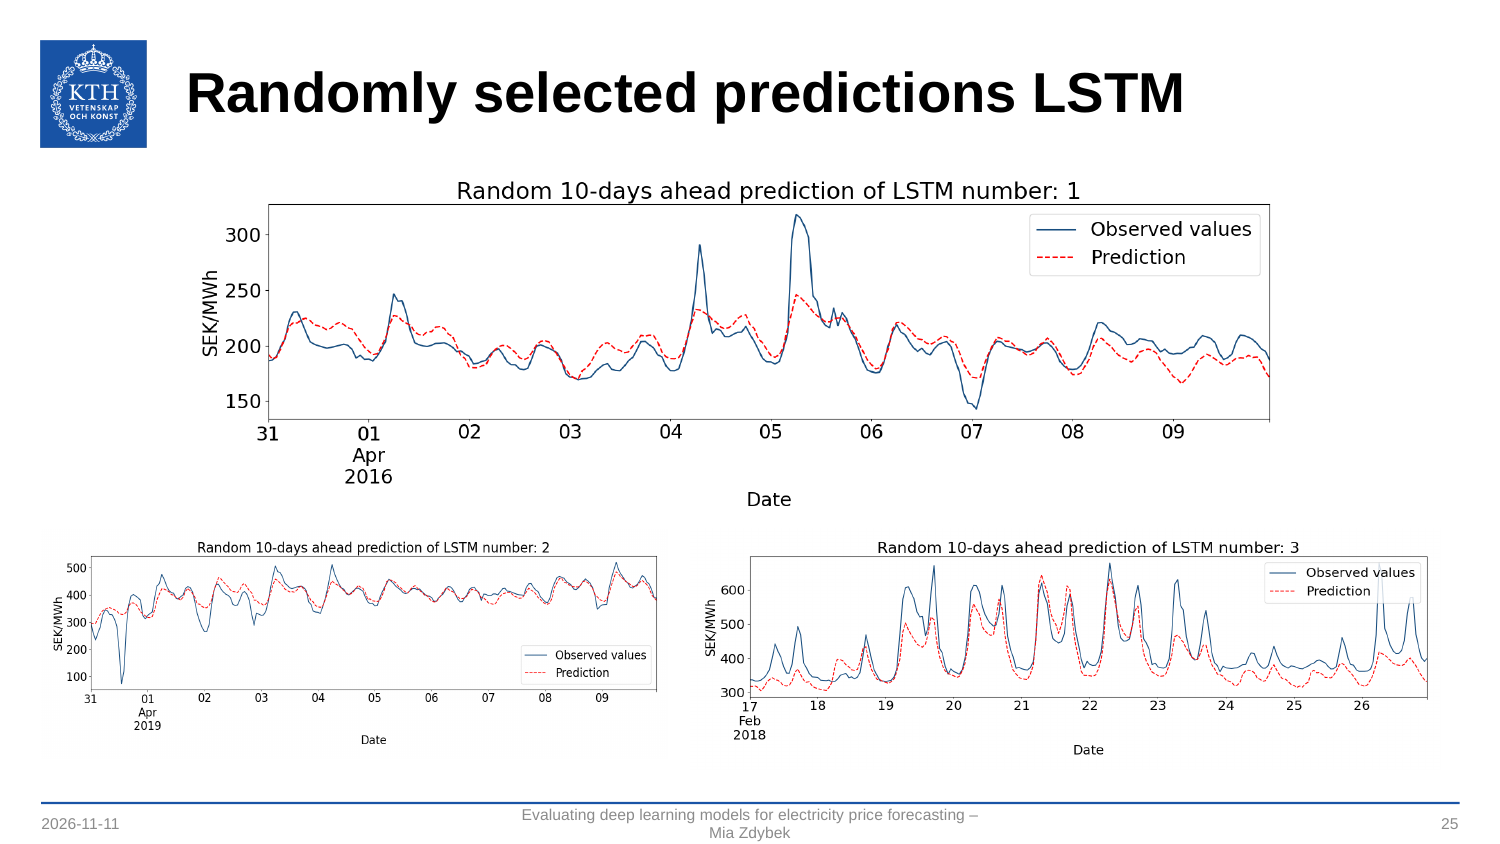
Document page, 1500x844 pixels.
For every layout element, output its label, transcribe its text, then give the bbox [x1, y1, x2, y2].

footer Evaluating deep learning models for electricity price forecasting – Mia Zdybek [496, 804, 1004, 843]
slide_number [41, 804, 379, 843]
picture [40, 40, 147, 148]
picture [41, 161, 1441, 770]
slide_number 25 [1121, 804, 1459, 843]
title Randomly selected predictions LSTM [185, 41, 1460, 148]
